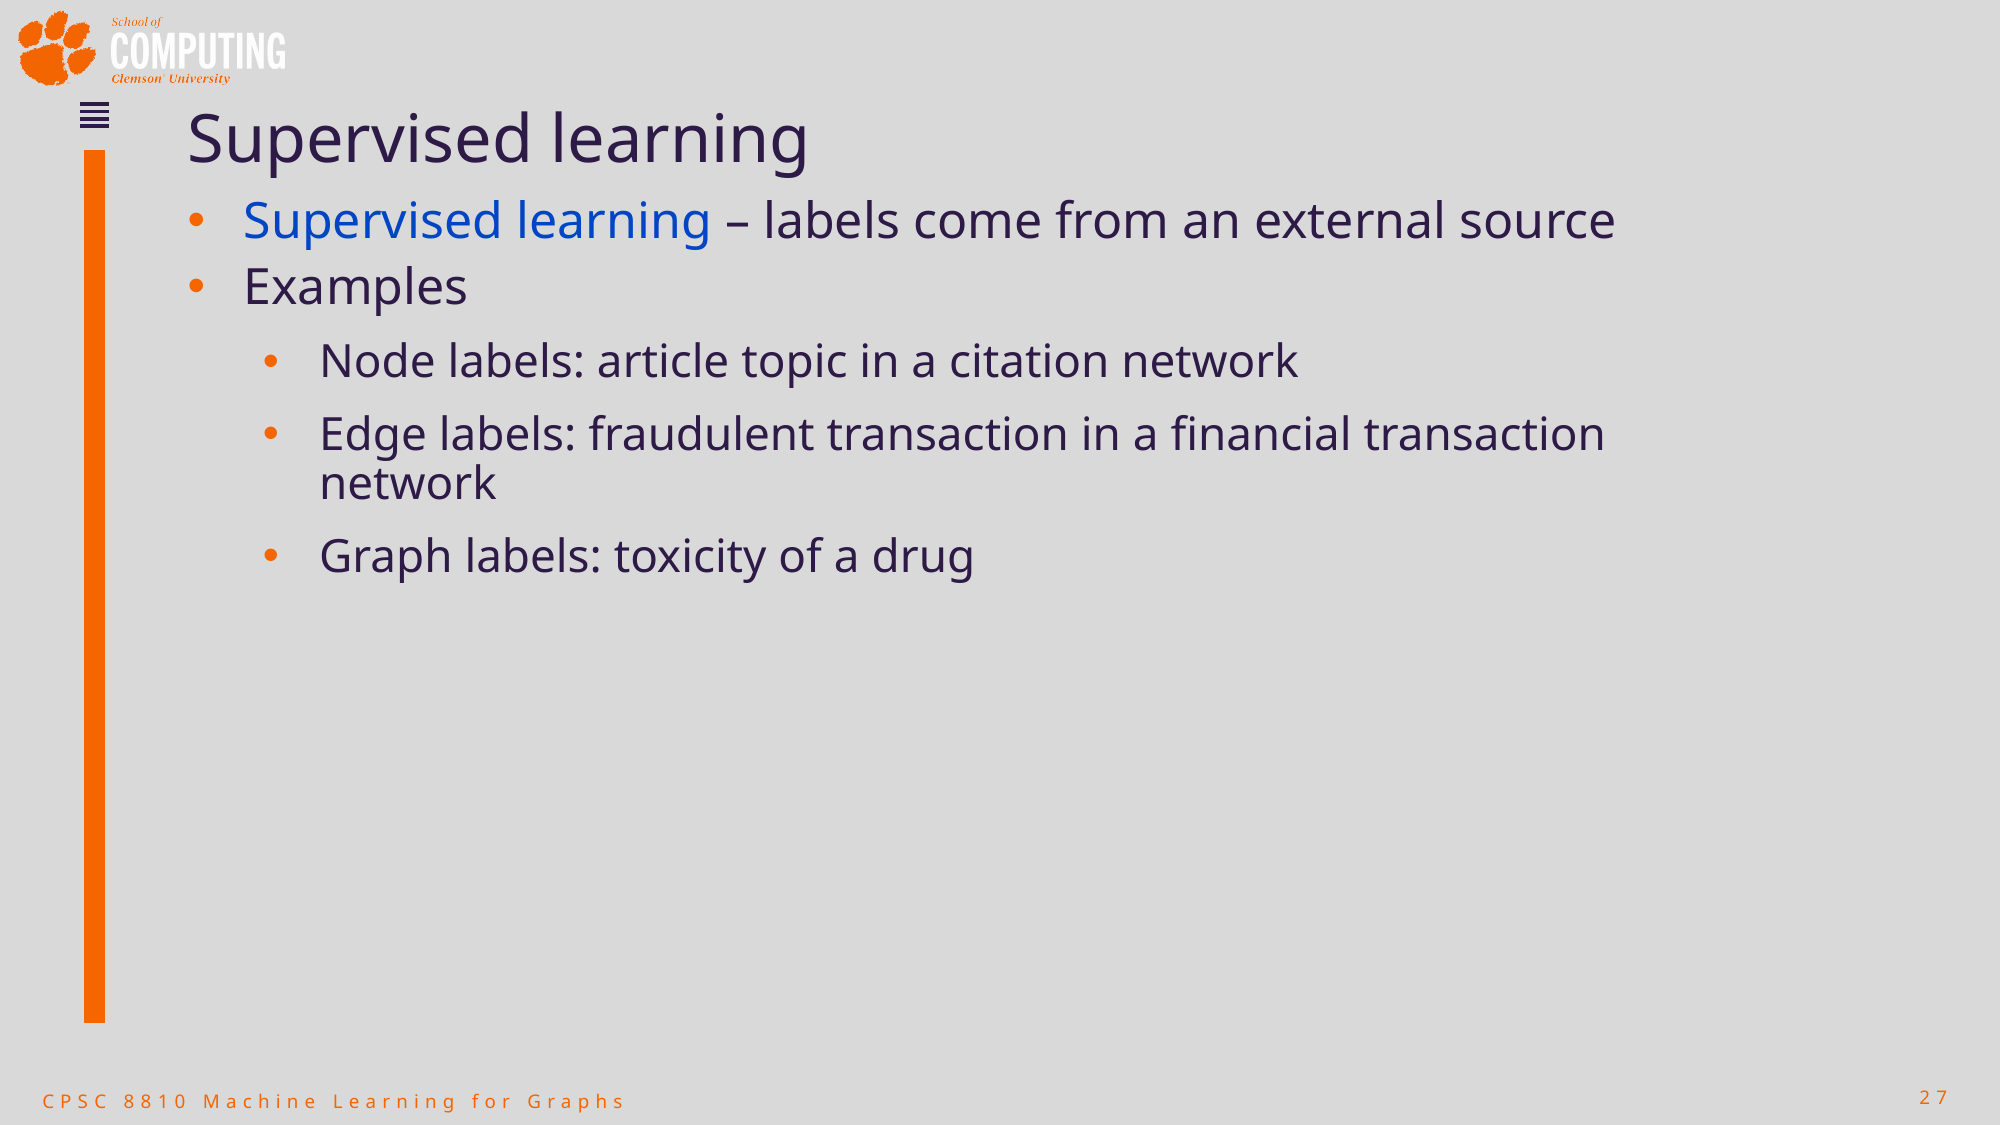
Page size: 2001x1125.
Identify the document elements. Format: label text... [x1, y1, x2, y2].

title Supervised learning [187, 104, 1913, 178]
list Supervised learning – labels come from an external source Examples Node labels: article topic in a citation network Edge labels: fraudulent transaction in a financial transaction network Graph labels: toxicity of a drug [187, 195, 1731, 536]
picture [18, 10, 285, 86]
